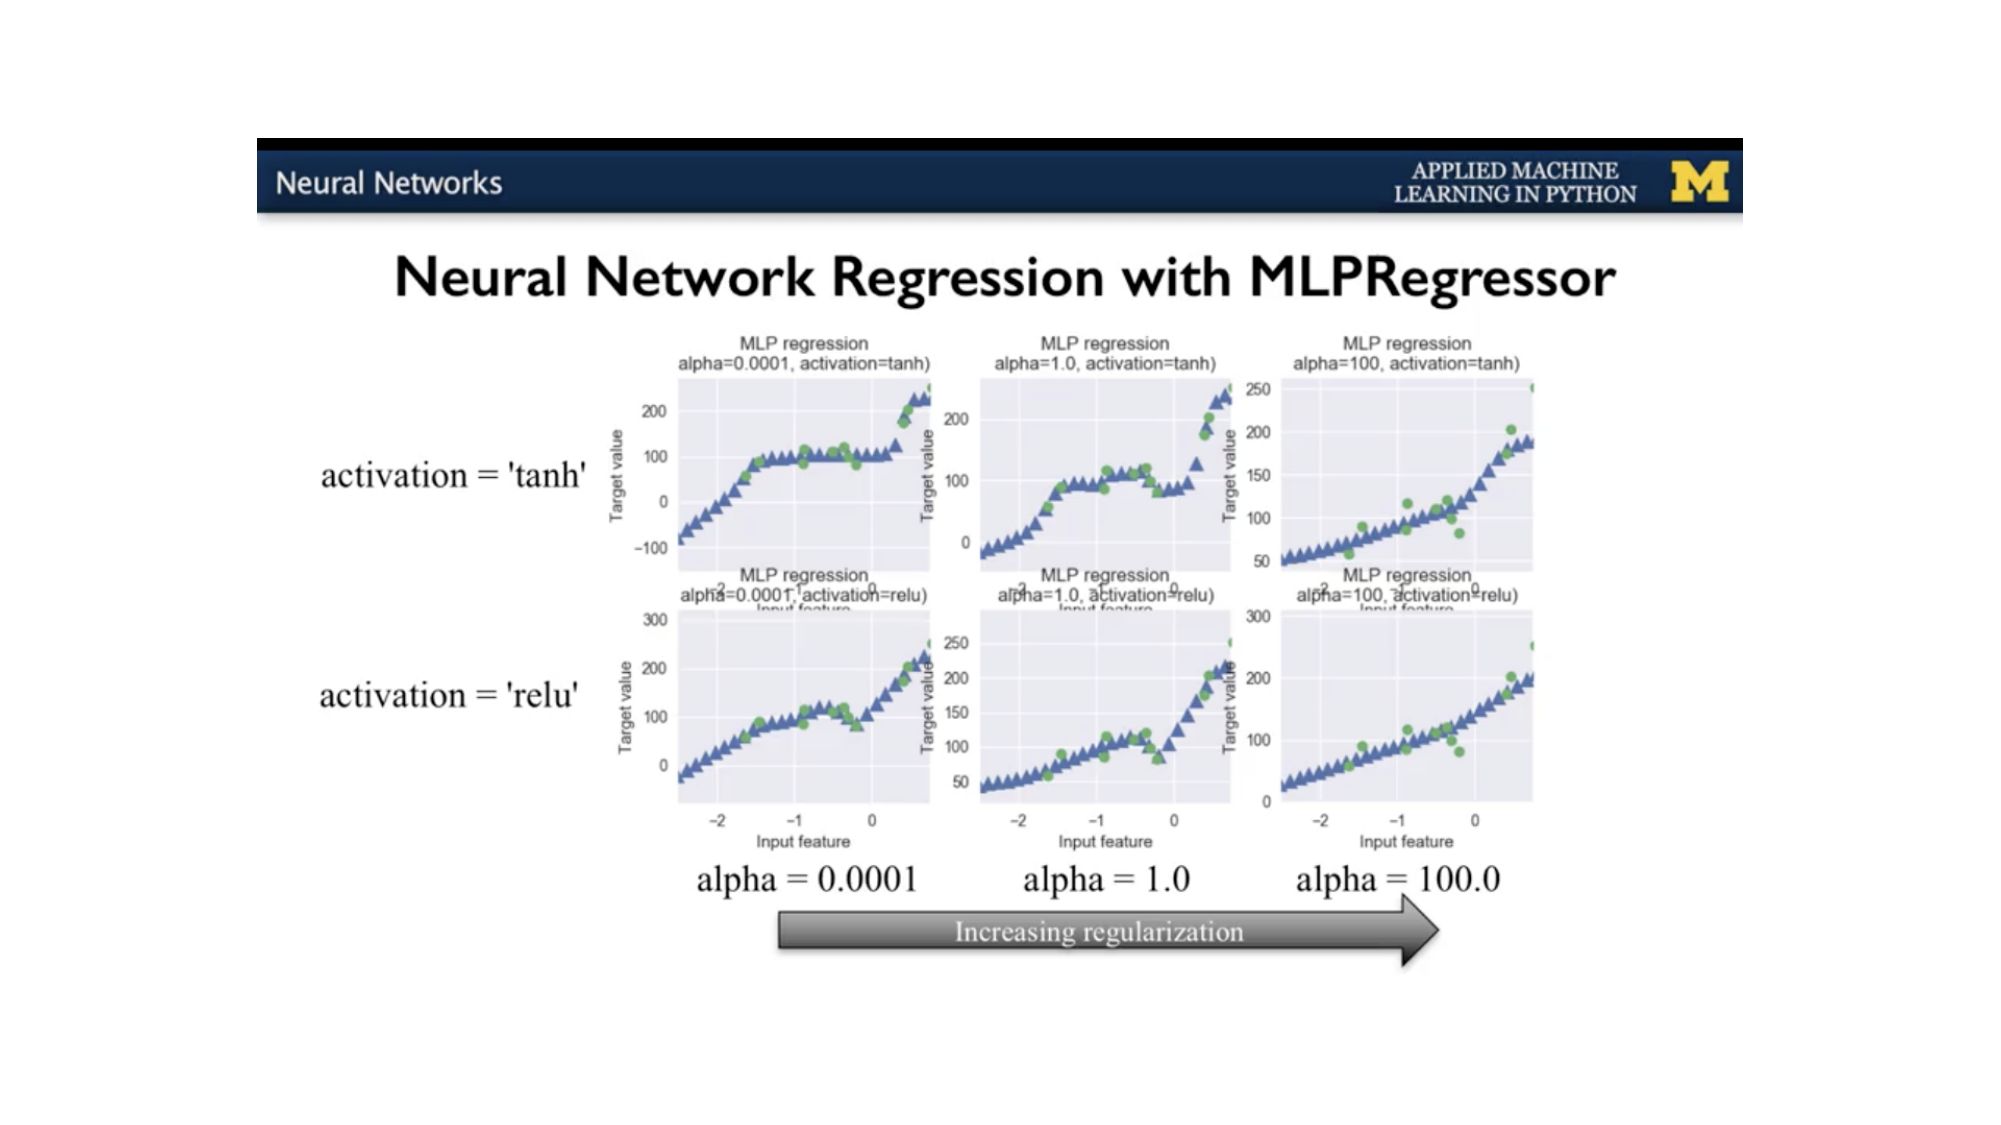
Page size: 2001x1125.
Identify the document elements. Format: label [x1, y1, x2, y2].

picture [257, 138, 1743, 987]
